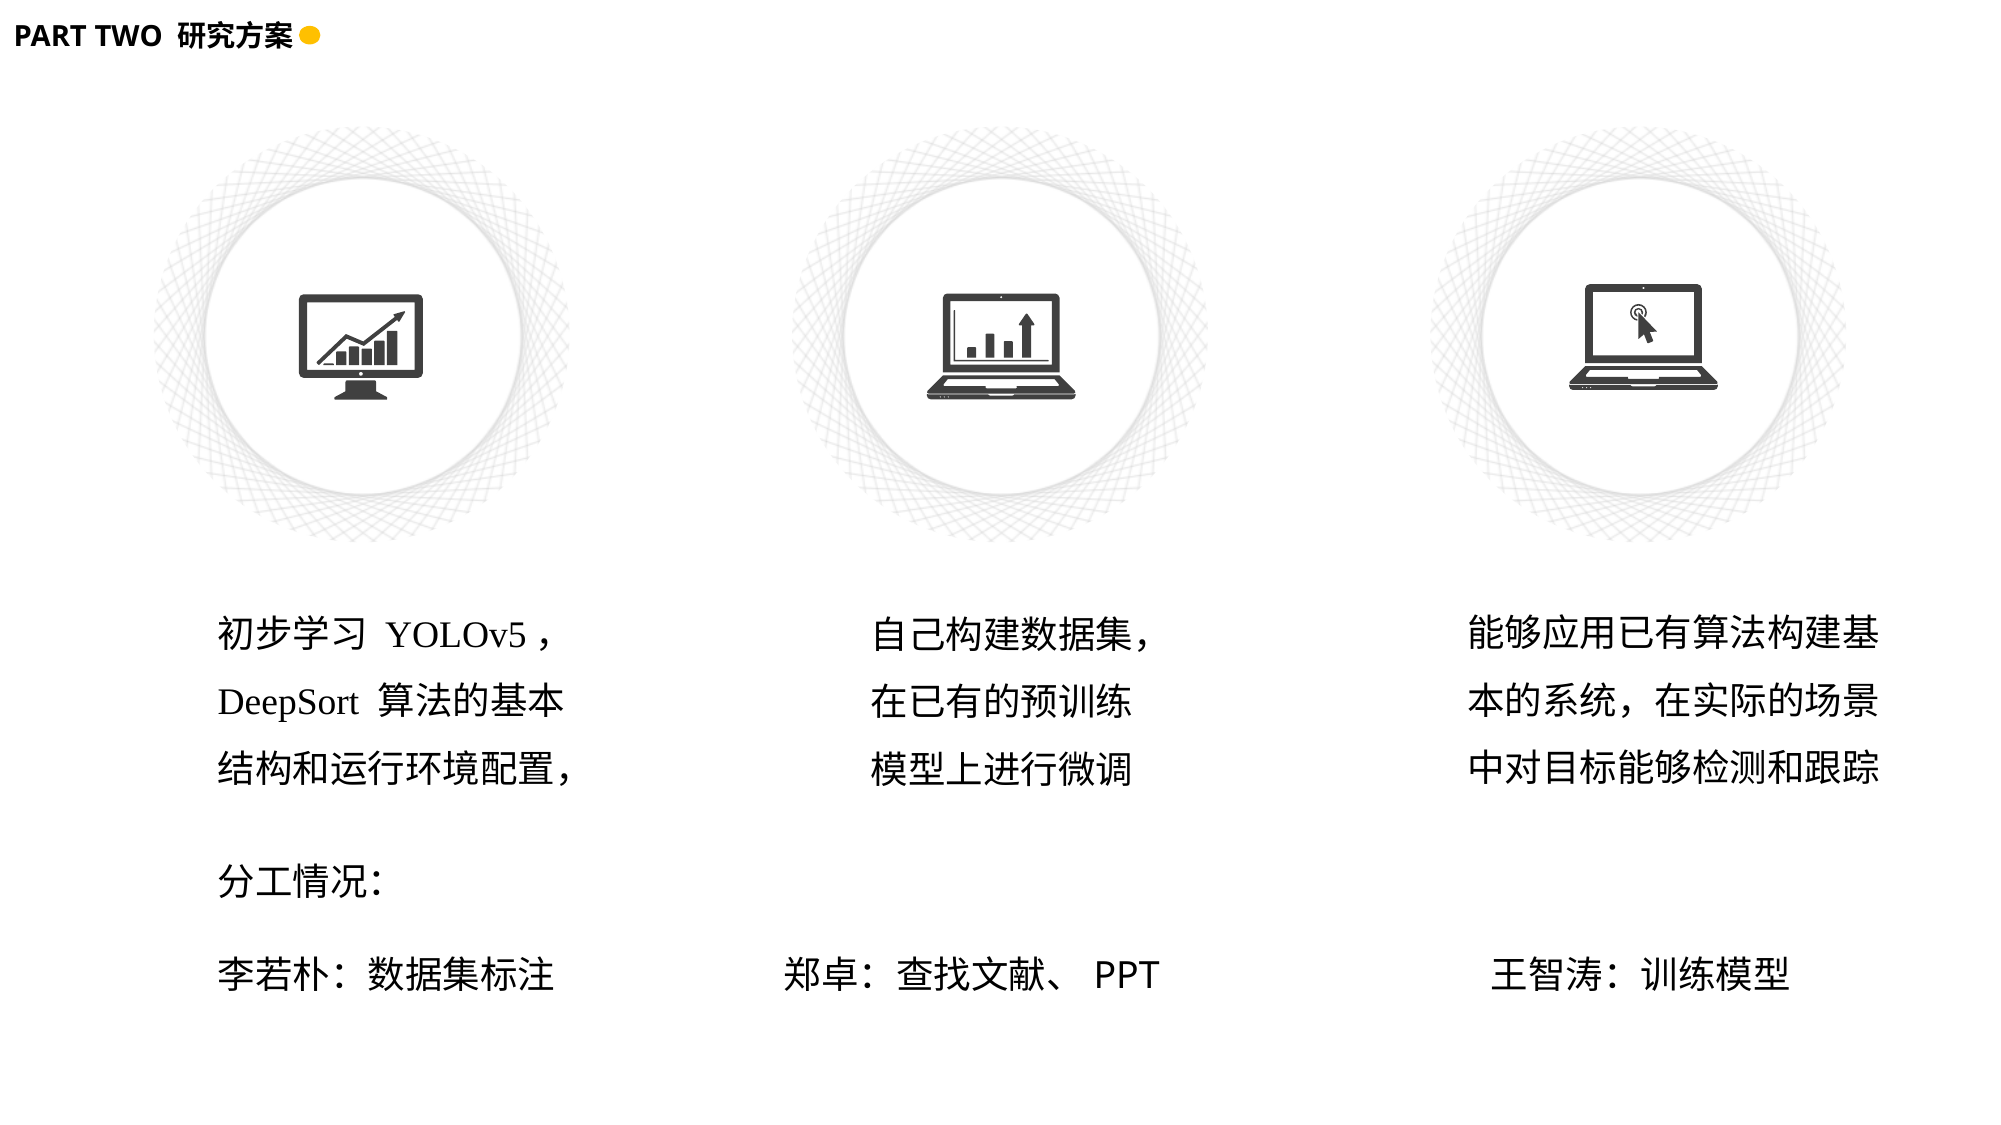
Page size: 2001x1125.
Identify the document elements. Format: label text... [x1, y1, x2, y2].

text_box 自己构建数据集，在已有的预训练模型上进行微调 [855, 580, 1170, 827]
text_box 能够应用已有算法构建基本的系统，在实际的场景中对目标能够检测和跟踪 [1452, 579, 1923, 797]
picture [153, 126, 570, 543]
text_box PART TWO 研究方案 [0, 9, 309, 60]
text_box 初步学习 YOLOv5，DeepSort 算法的基本结构和运行环境配置， [202, 579, 592, 798]
text_box 分工情况： 李若朴：数据集标注 郑卓：查找文献、PPT 王智涛：训练模型 [202, 827, 1872, 1004]
picture [792, 126, 1208, 543]
text_box [297, 24, 322, 46]
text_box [1569, 284, 1718, 391]
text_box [298, 294, 423, 400]
picture [1430, 126, 1847, 543]
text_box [926, 293, 1076, 400]
